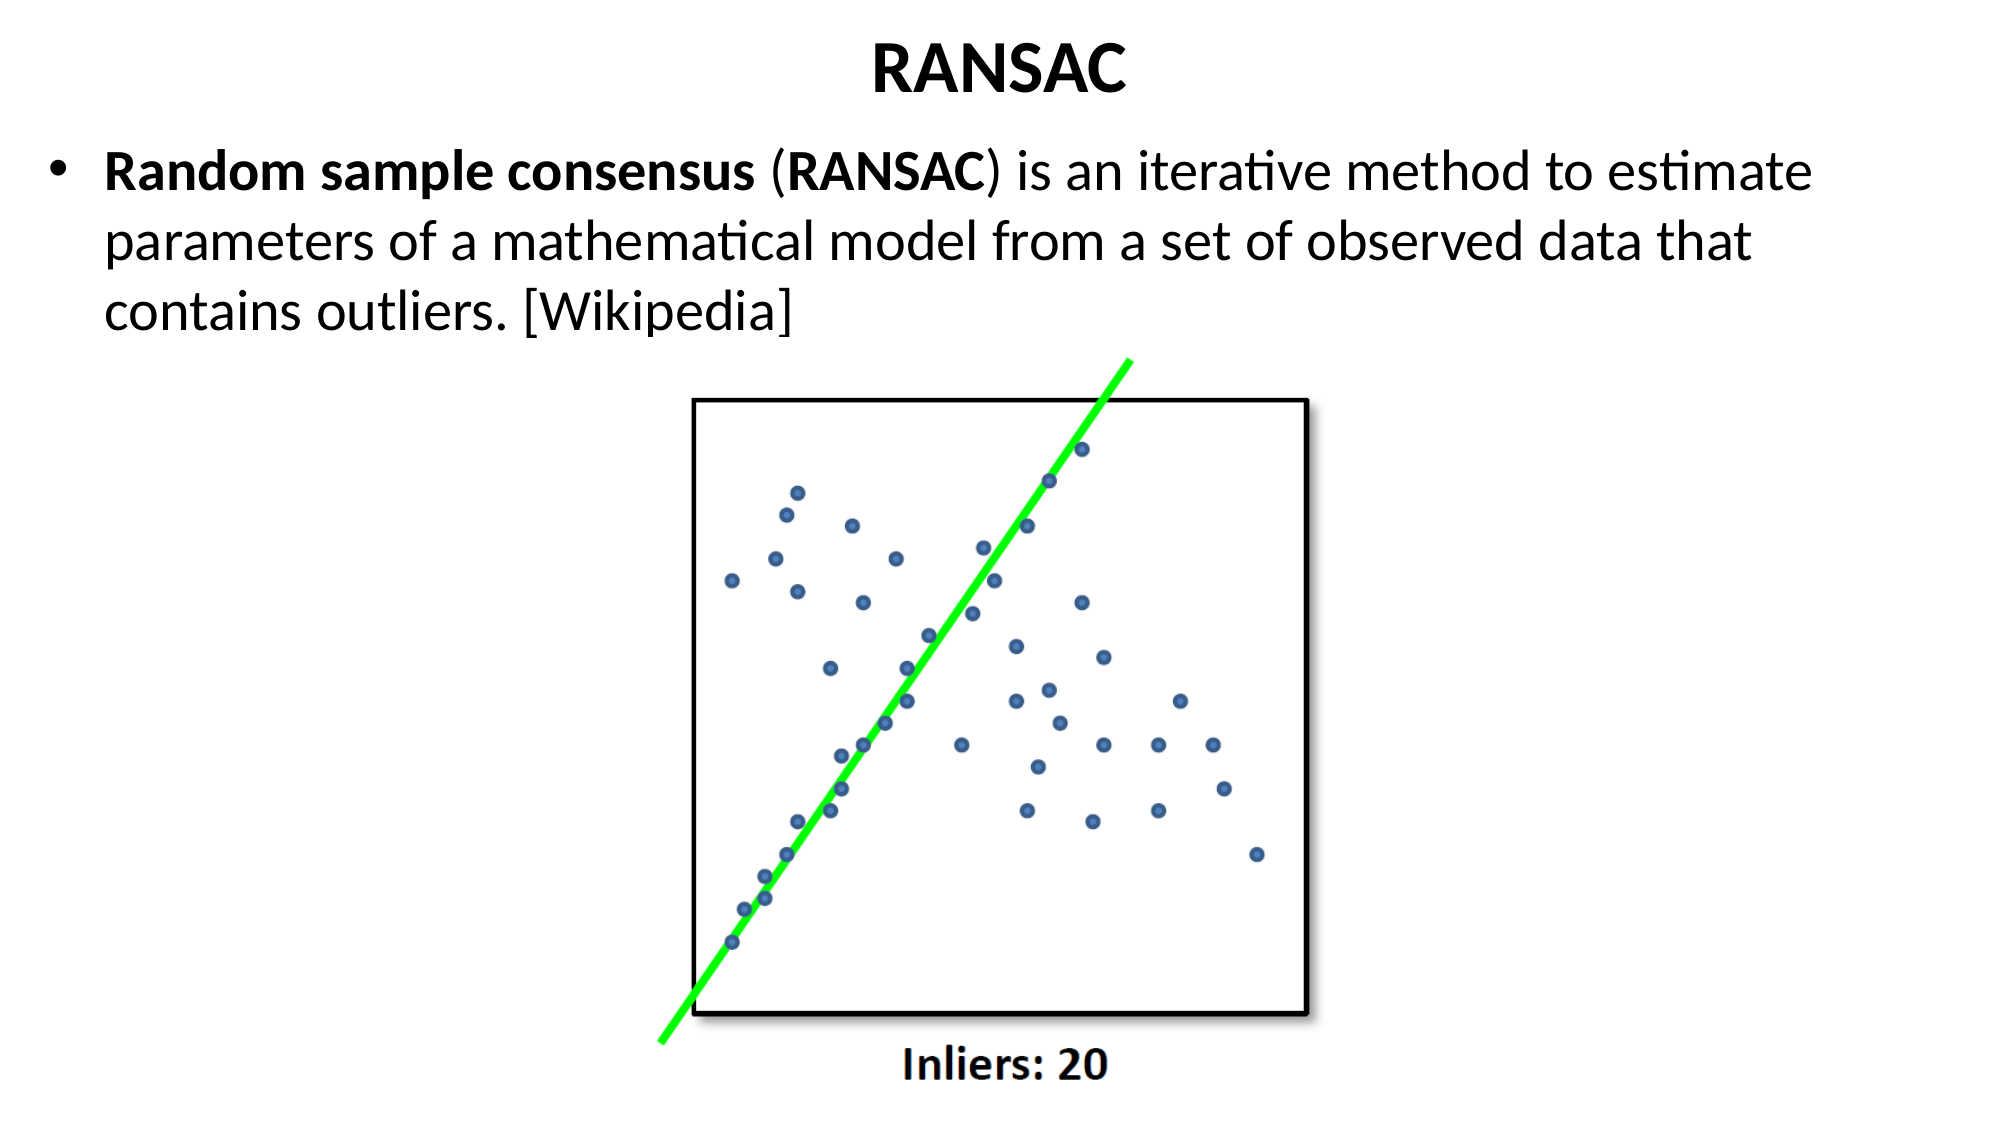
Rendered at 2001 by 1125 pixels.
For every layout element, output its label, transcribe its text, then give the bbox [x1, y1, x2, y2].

title RANSAC [33, 0, 1967, 125]
list Random sample consensus (RANSAC) is an iterative method to estimate parameters of a mathematical model from a set of observed data that contains outliers. [Wikipedia] [33, 125, 1967, 1063]
picture [605, 337, 1394, 1108]
